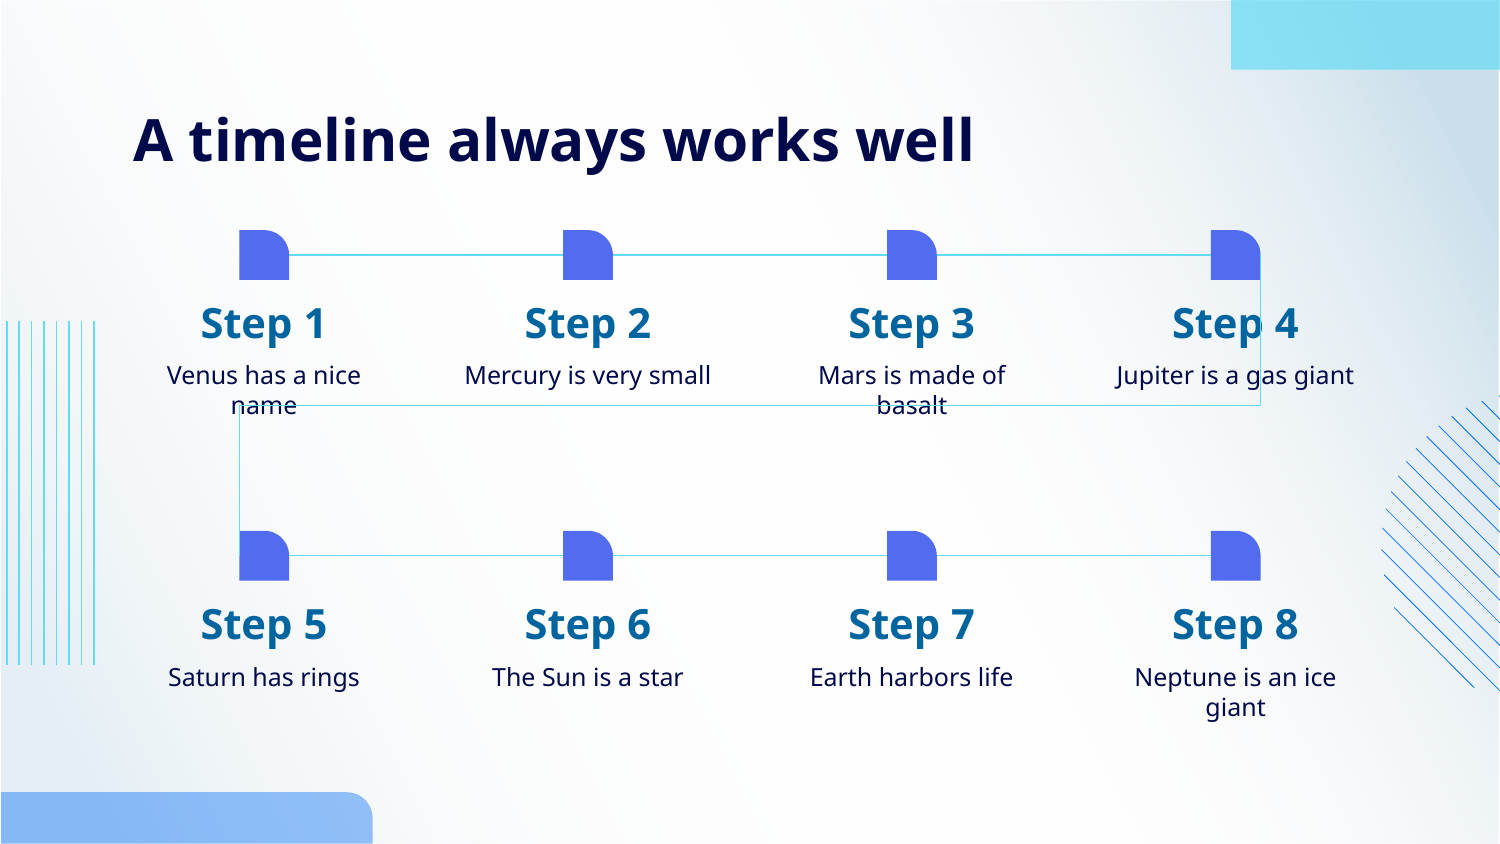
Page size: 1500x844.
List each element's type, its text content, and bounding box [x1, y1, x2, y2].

text_box Step 5 [118, 596, 410, 664]
text_box Venus has a nice name [118, 362, 233, 411]
text_box [1210, 230, 1261, 254]
text_box [887, 564, 937, 581]
text_box [887, 230, 937, 253]
text_box The Sun is a star [442, 664, 734, 713]
text_box Earth harbors life [766, 664, 1058, 713]
text_box Jupiter is a gas giant [1265, 362, 1382, 411]
text_box Step 8 [1089, 596, 1382, 664]
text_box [239, 254, 1261, 556]
text_box Step 4 [1265, 295, 1382, 362]
text_box Step 7 [766, 596, 1058, 664]
text_box [563, 564, 613, 581]
text_box Saturn has rings [118, 664, 410, 713]
text_box Step 1 [118, 295, 233, 362]
text_box [239, 230, 289, 253]
picture [1, 0, 1499, 844]
text_box [239, 563, 290, 581]
text_box Neptune is an ice giant [1089, 664, 1382, 713]
text_box [1210, 562, 1261, 581]
text_box [563, 230, 613, 253]
text_box Step 6 [442, 596, 734, 664]
title A timeline always works well [118, 88, 1382, 183]
